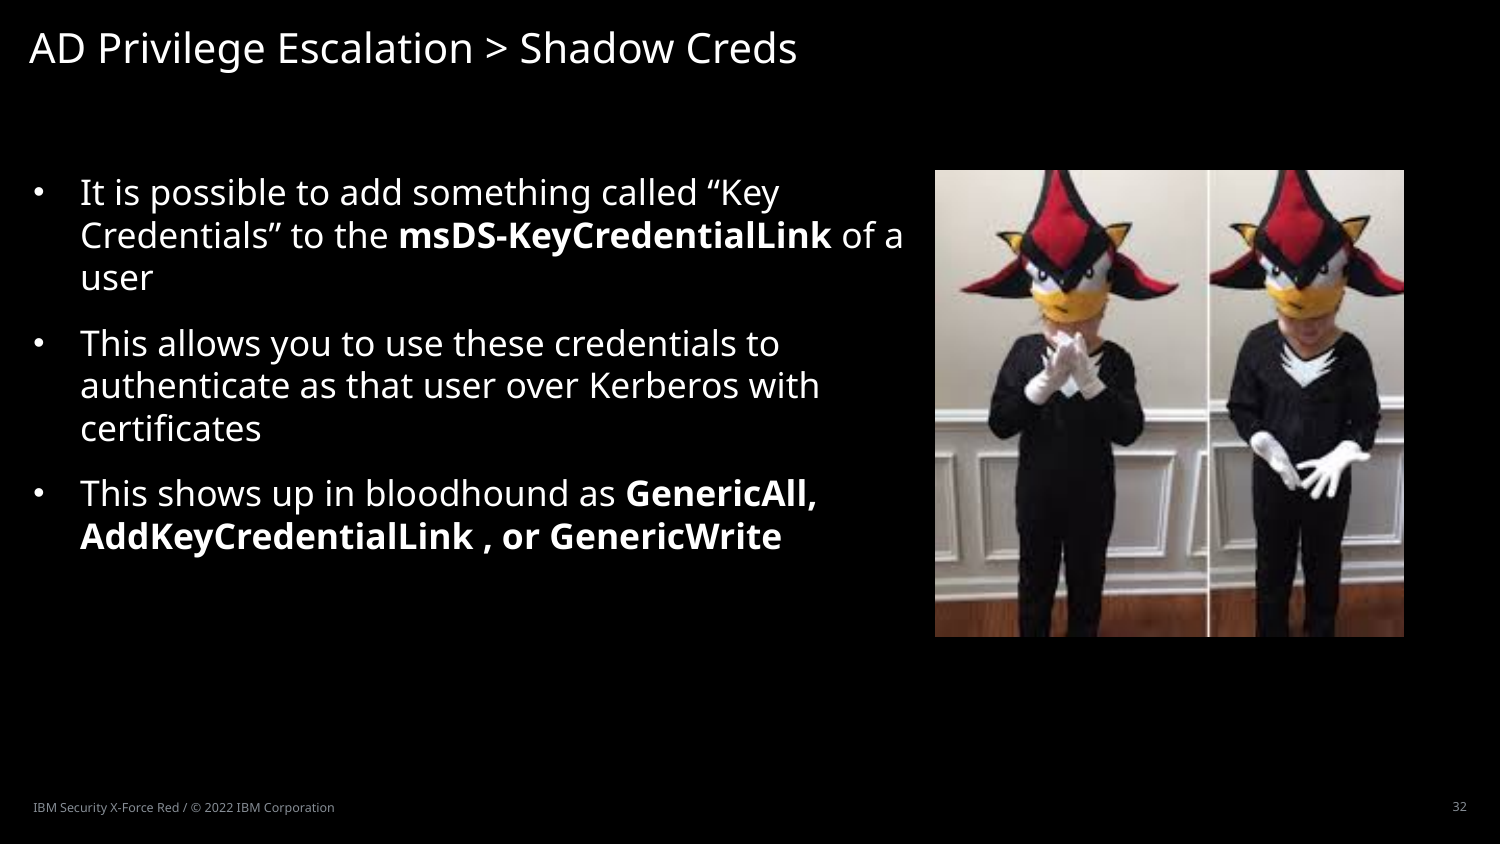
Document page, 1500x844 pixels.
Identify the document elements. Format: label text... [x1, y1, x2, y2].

text_box [374, 788, 1497, 824]
picture [934, 169, 1405, 637]
list It is possible to add something called “Key Credentials” to the msDS-KeyCredentialLink of a user This allows you to use these credentials to authenticate as that user over Kerberos with certificates This shows up in bloodhound as GenericAll, AddKeyCredentialLink , or GenericWrite [33, 170, 936, 674]
footer IBM Security X-Force Red / © 2022 IBM Corporation [33, 793, 374, 821]
title AD Privilege Escalation > Shadow Creds [29, 27, 1500, 143]
